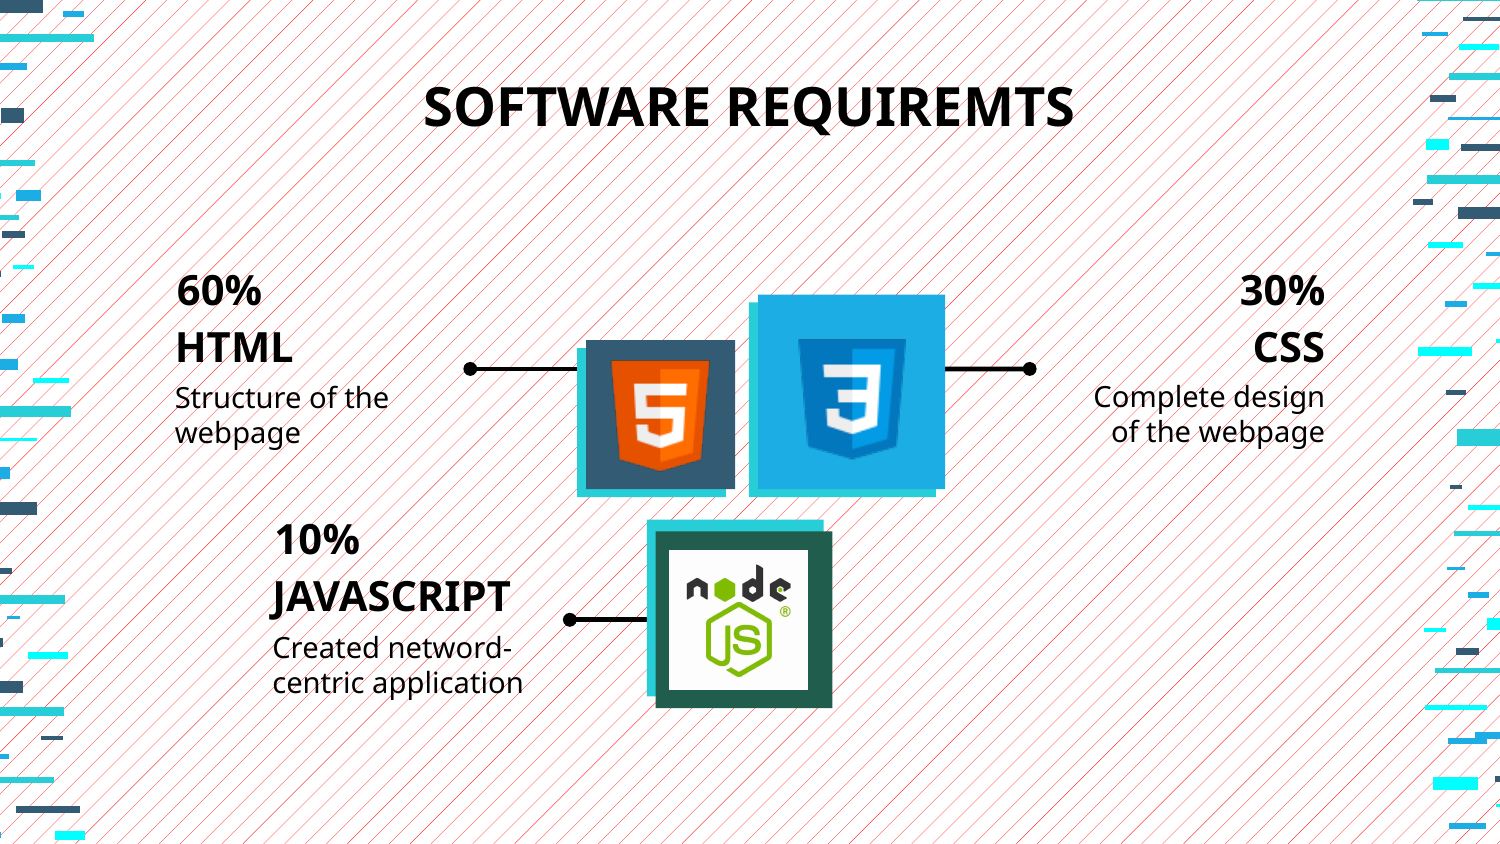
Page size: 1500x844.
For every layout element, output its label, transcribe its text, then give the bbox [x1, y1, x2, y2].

text_box Complete design of the webpage [1051, 375, 1326, 463]
picture [776, 324, 928, 476]
text_box HTML [174, 320, 412, 376]
text_box [586, 340, 736, 490]
text_box 30% [1138, 262, 1326, 321]
text_box 10% [272, 511, 397, 570]
text_box JAVASCRIPT [272, 569, 558, 636]
text_box [646, 627, 655, 697]
text_box [655, 531, 833, 709]
picture [590, 346, 730, 486]
text_box [748, 302, 936, 498]
text_box Structure of the webpage [174, 376, 449, 464]
text_box [646, 519, 824, 618]
picture [668, 550, 808, 690]
text_box Created netword-centric application [272, 626, 547, 714]
text_box [577, 378, 726, 498]
text_box 60% [174, 262, 299, 321]
text_box [758, 294, 946, 490]
text_box CSS [1088, 320, 1326, 387]
title SOFTWARE REQUIREMTS [252, 56, 1248, 153]
text_box [577, 348, 586, 368]
